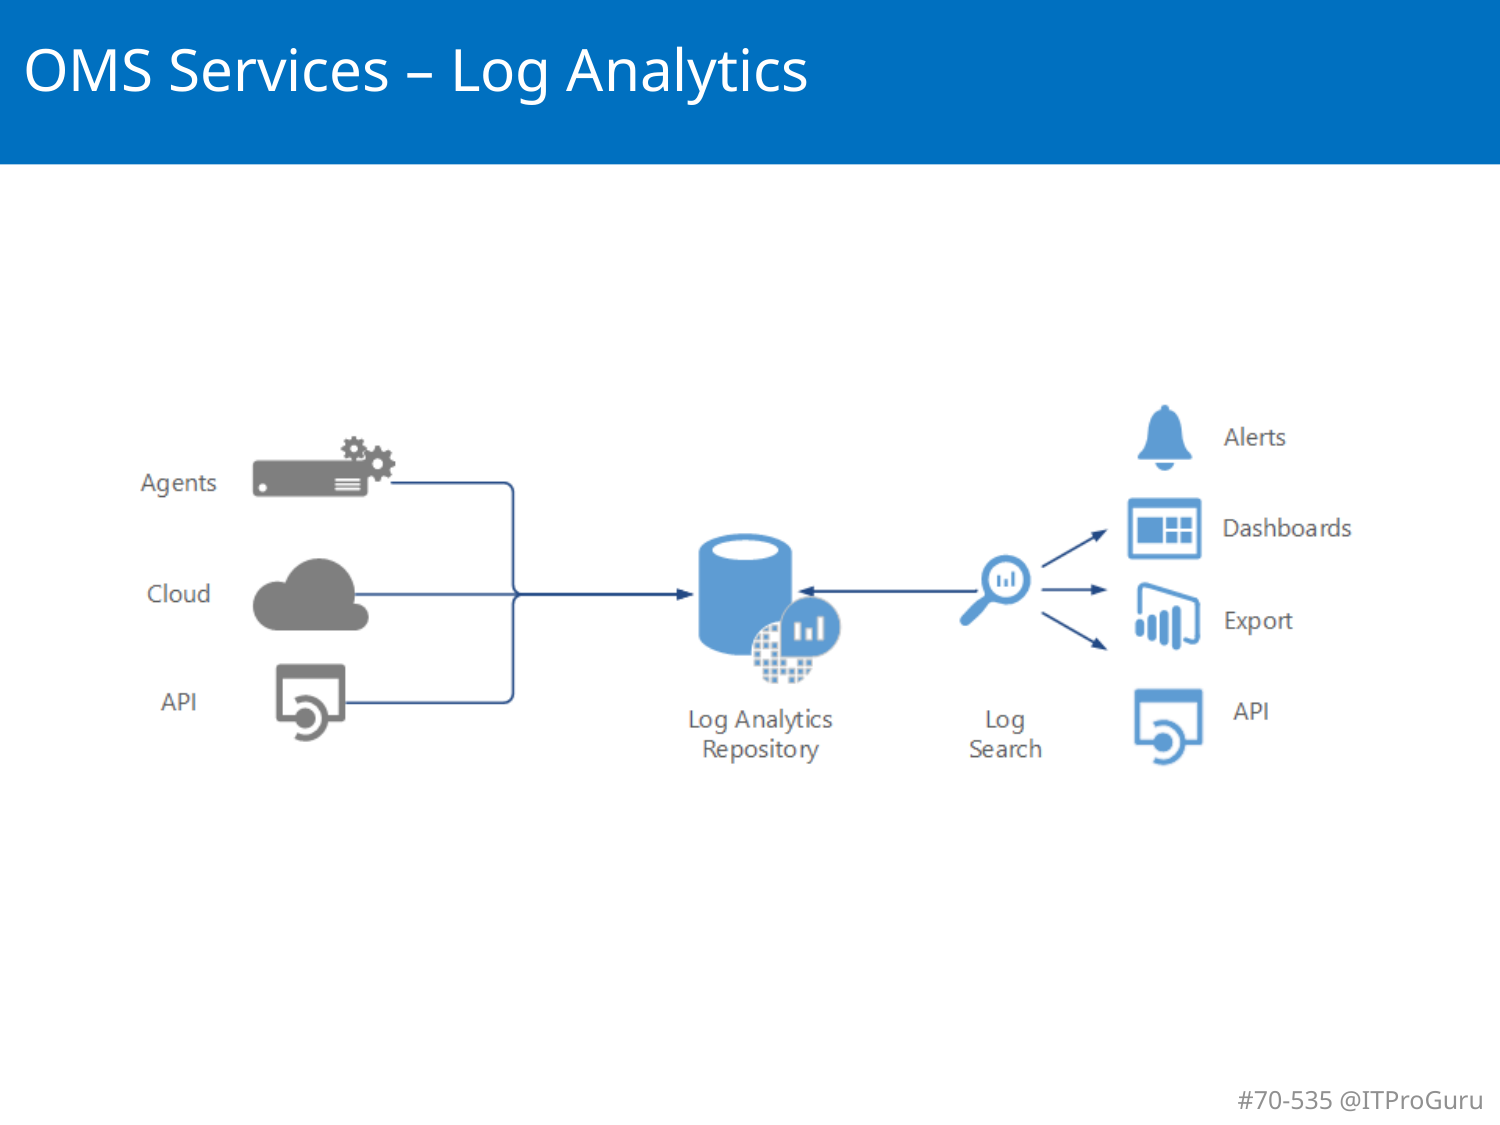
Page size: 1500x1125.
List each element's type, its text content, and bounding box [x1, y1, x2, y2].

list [121, 401, 1371, 778]
title OMS Services – Log Analytics [22, 0, 1487, 148]
